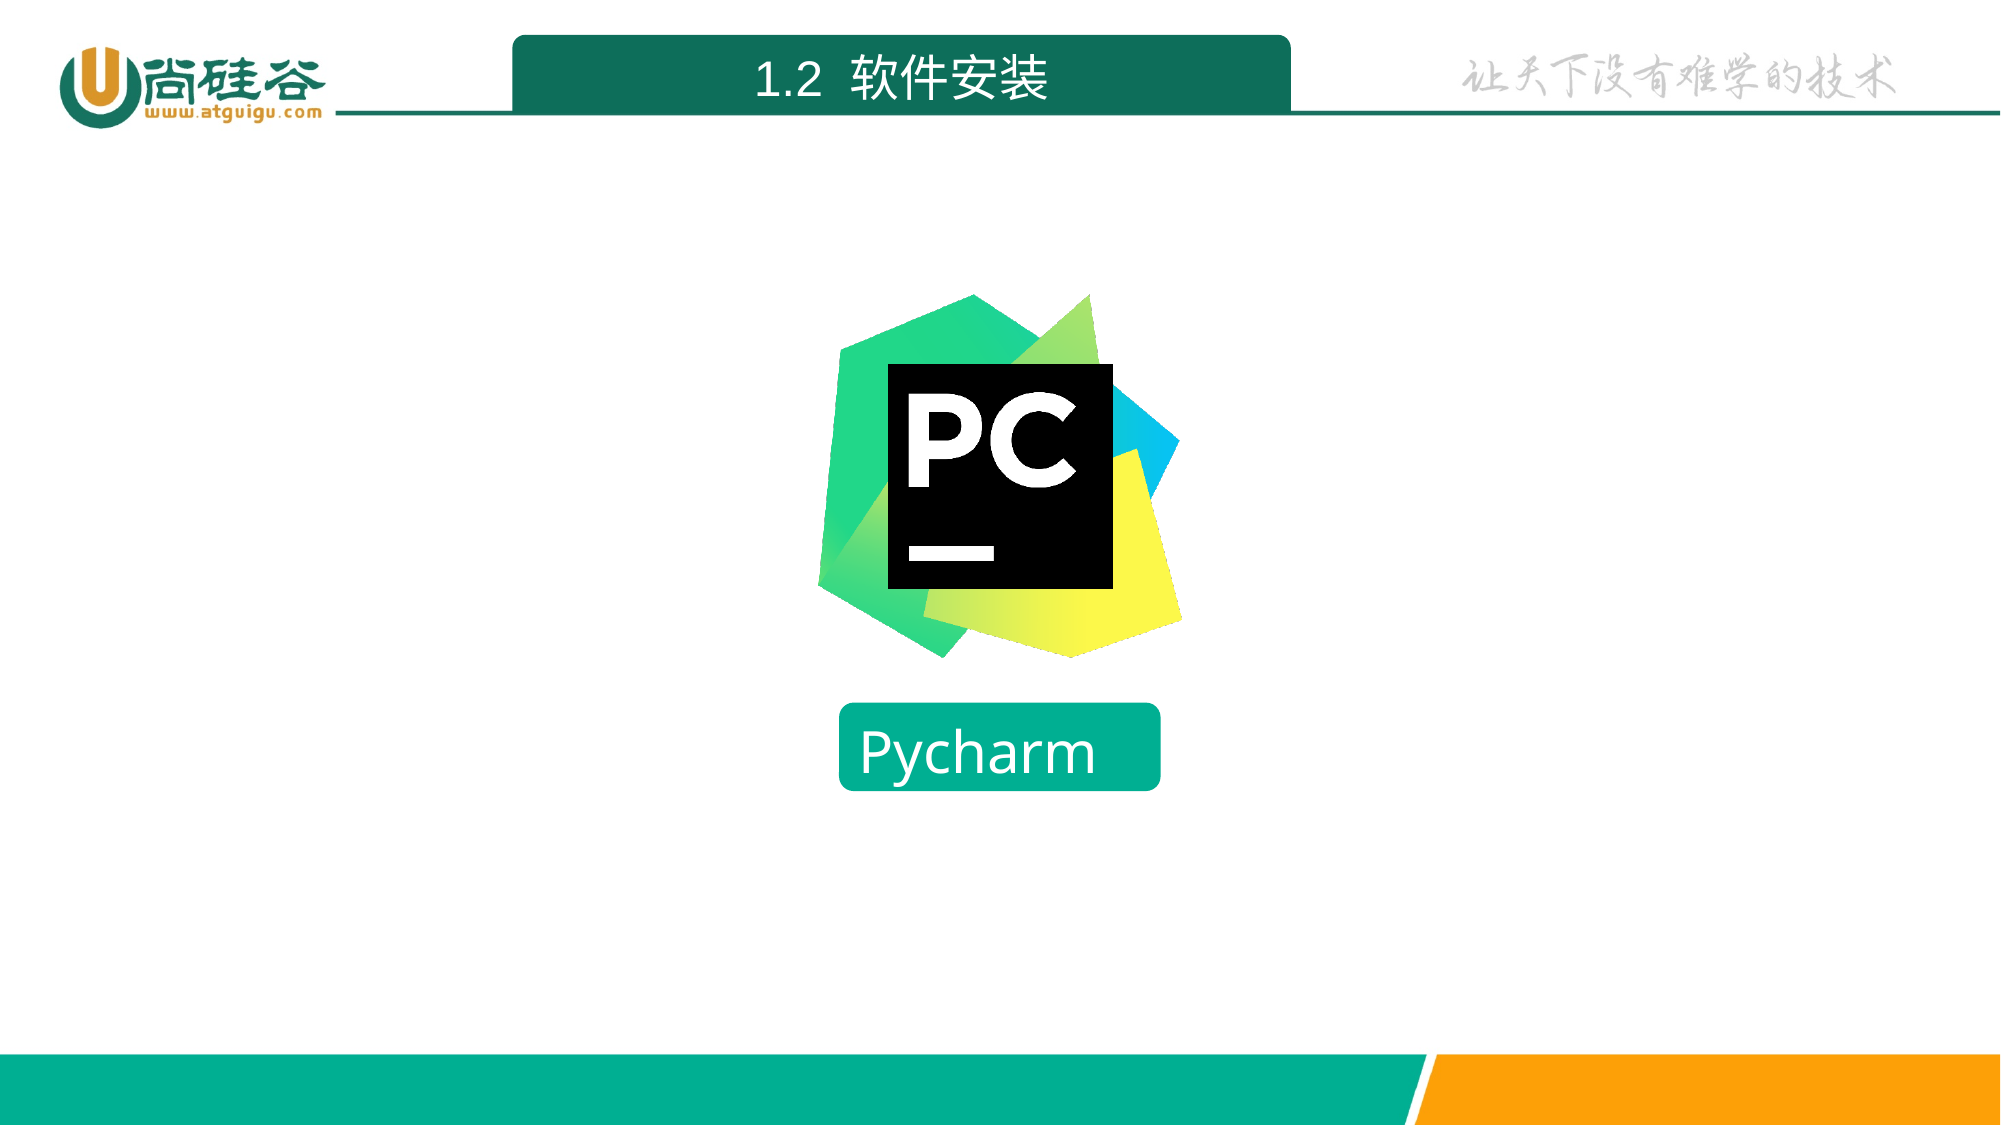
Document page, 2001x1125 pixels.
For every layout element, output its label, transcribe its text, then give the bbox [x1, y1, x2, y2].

text_box Pycharm [838, 702, 1161, 792]
text_box 1.2 软件安装 [512, 34, 1291, 114]
picture [0, 0, 2001, 1125]
